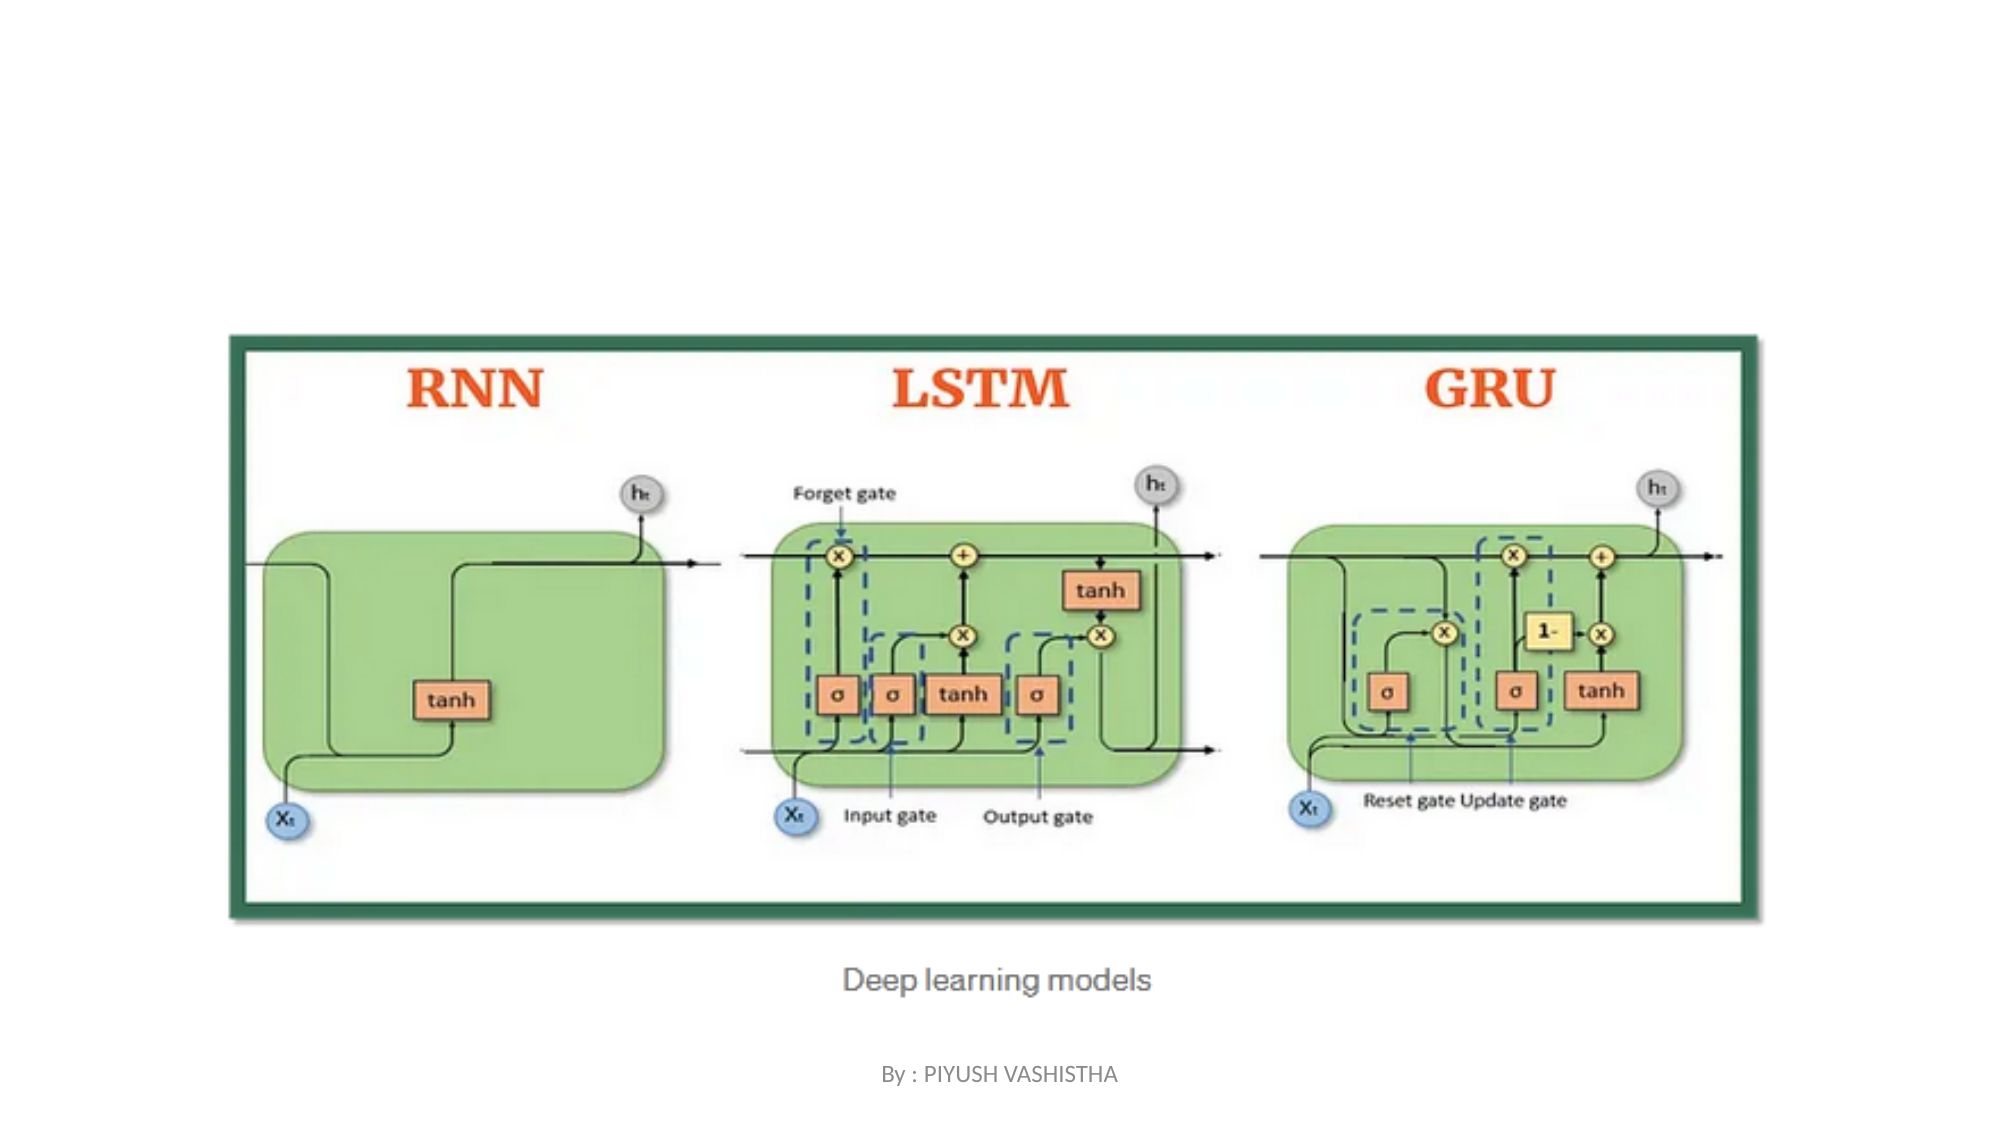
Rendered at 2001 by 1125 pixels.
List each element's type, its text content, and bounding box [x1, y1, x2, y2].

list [211, 296, 1789, 1024]
footer By : PIYUSH VASHISTHA [662, 1042, 1338, 1103]
